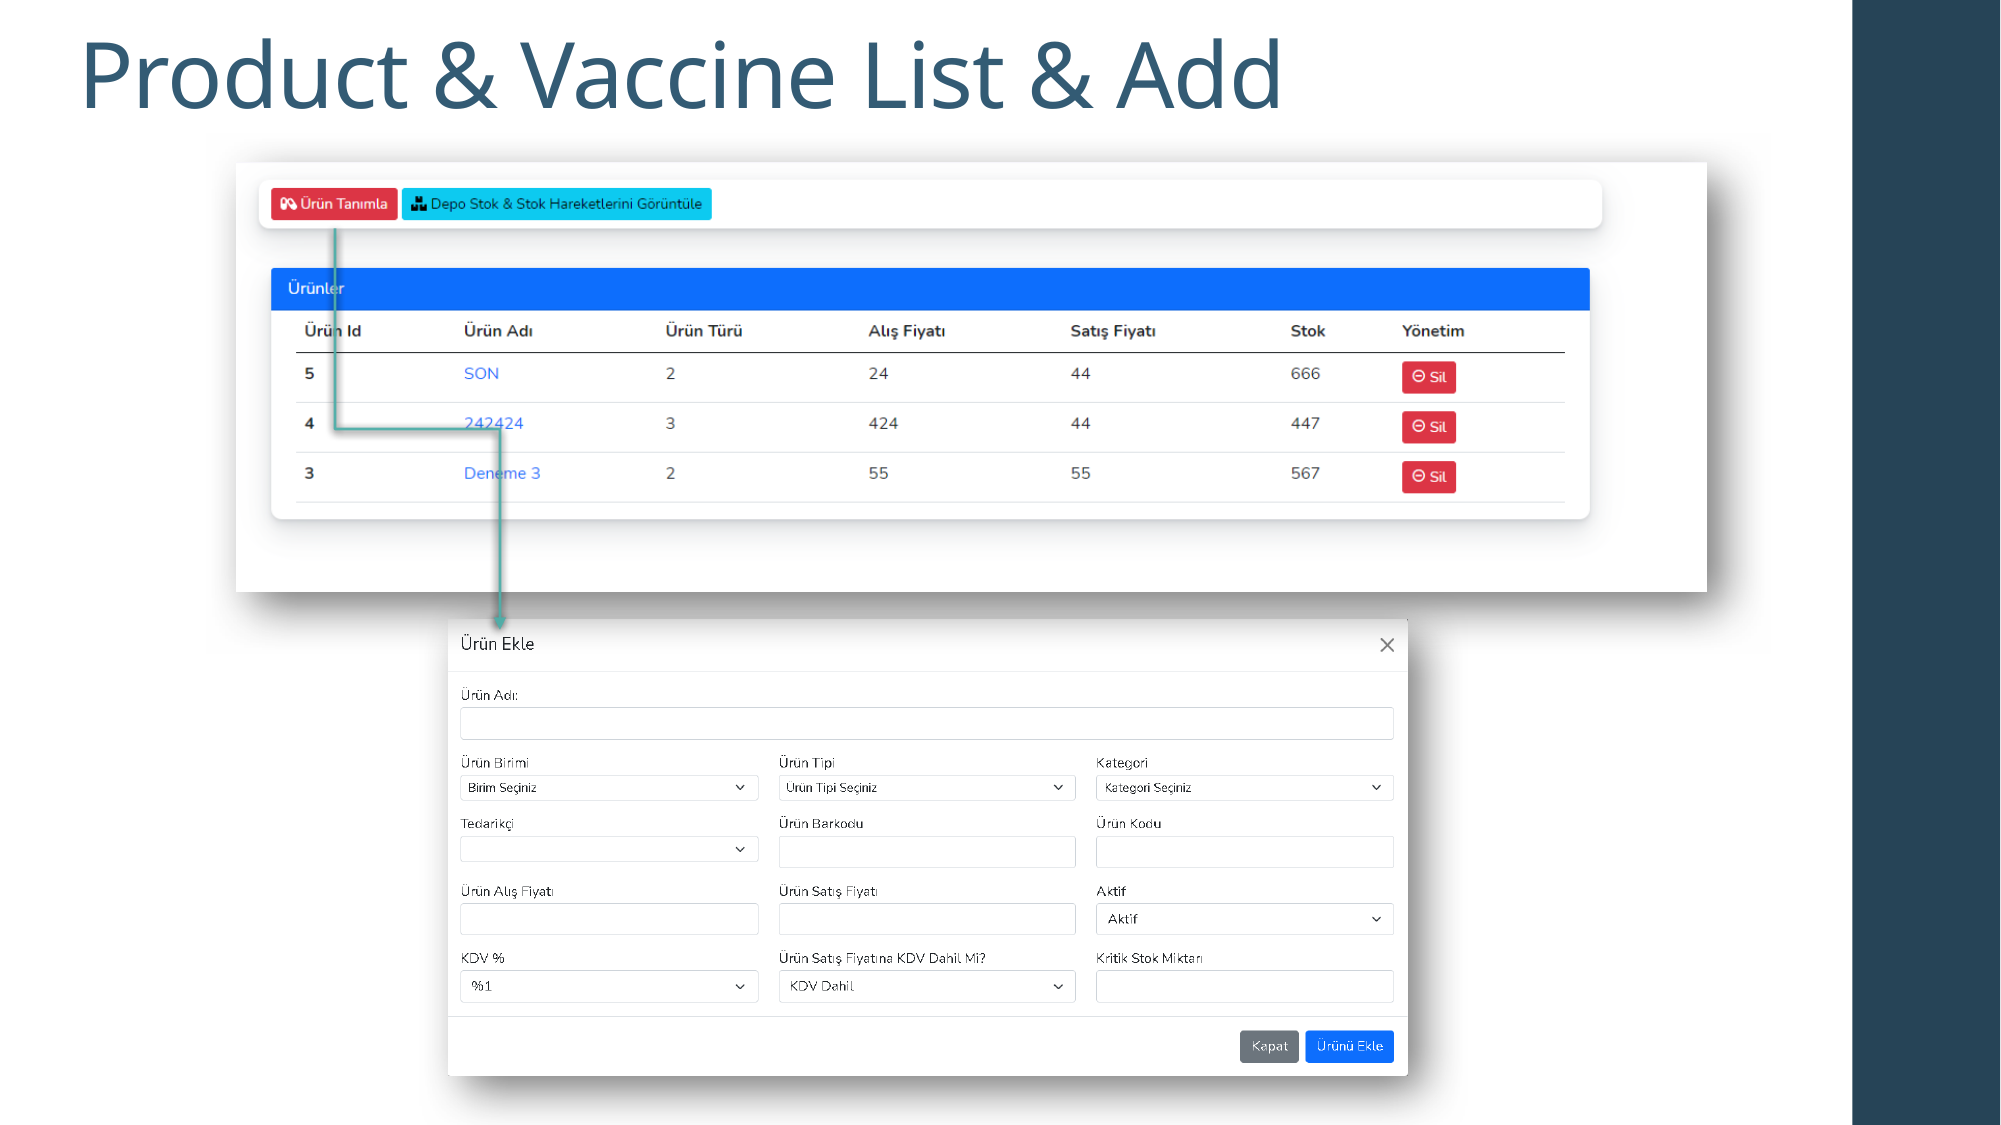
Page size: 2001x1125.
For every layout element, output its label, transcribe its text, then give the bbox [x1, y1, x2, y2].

picture [236, 162, 1708, 593]
title Product & Vaccine List & Add [63, 12, 1793, 136]
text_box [216, 346, 619, 512]
picture [448, 619, 1408, 1076]
